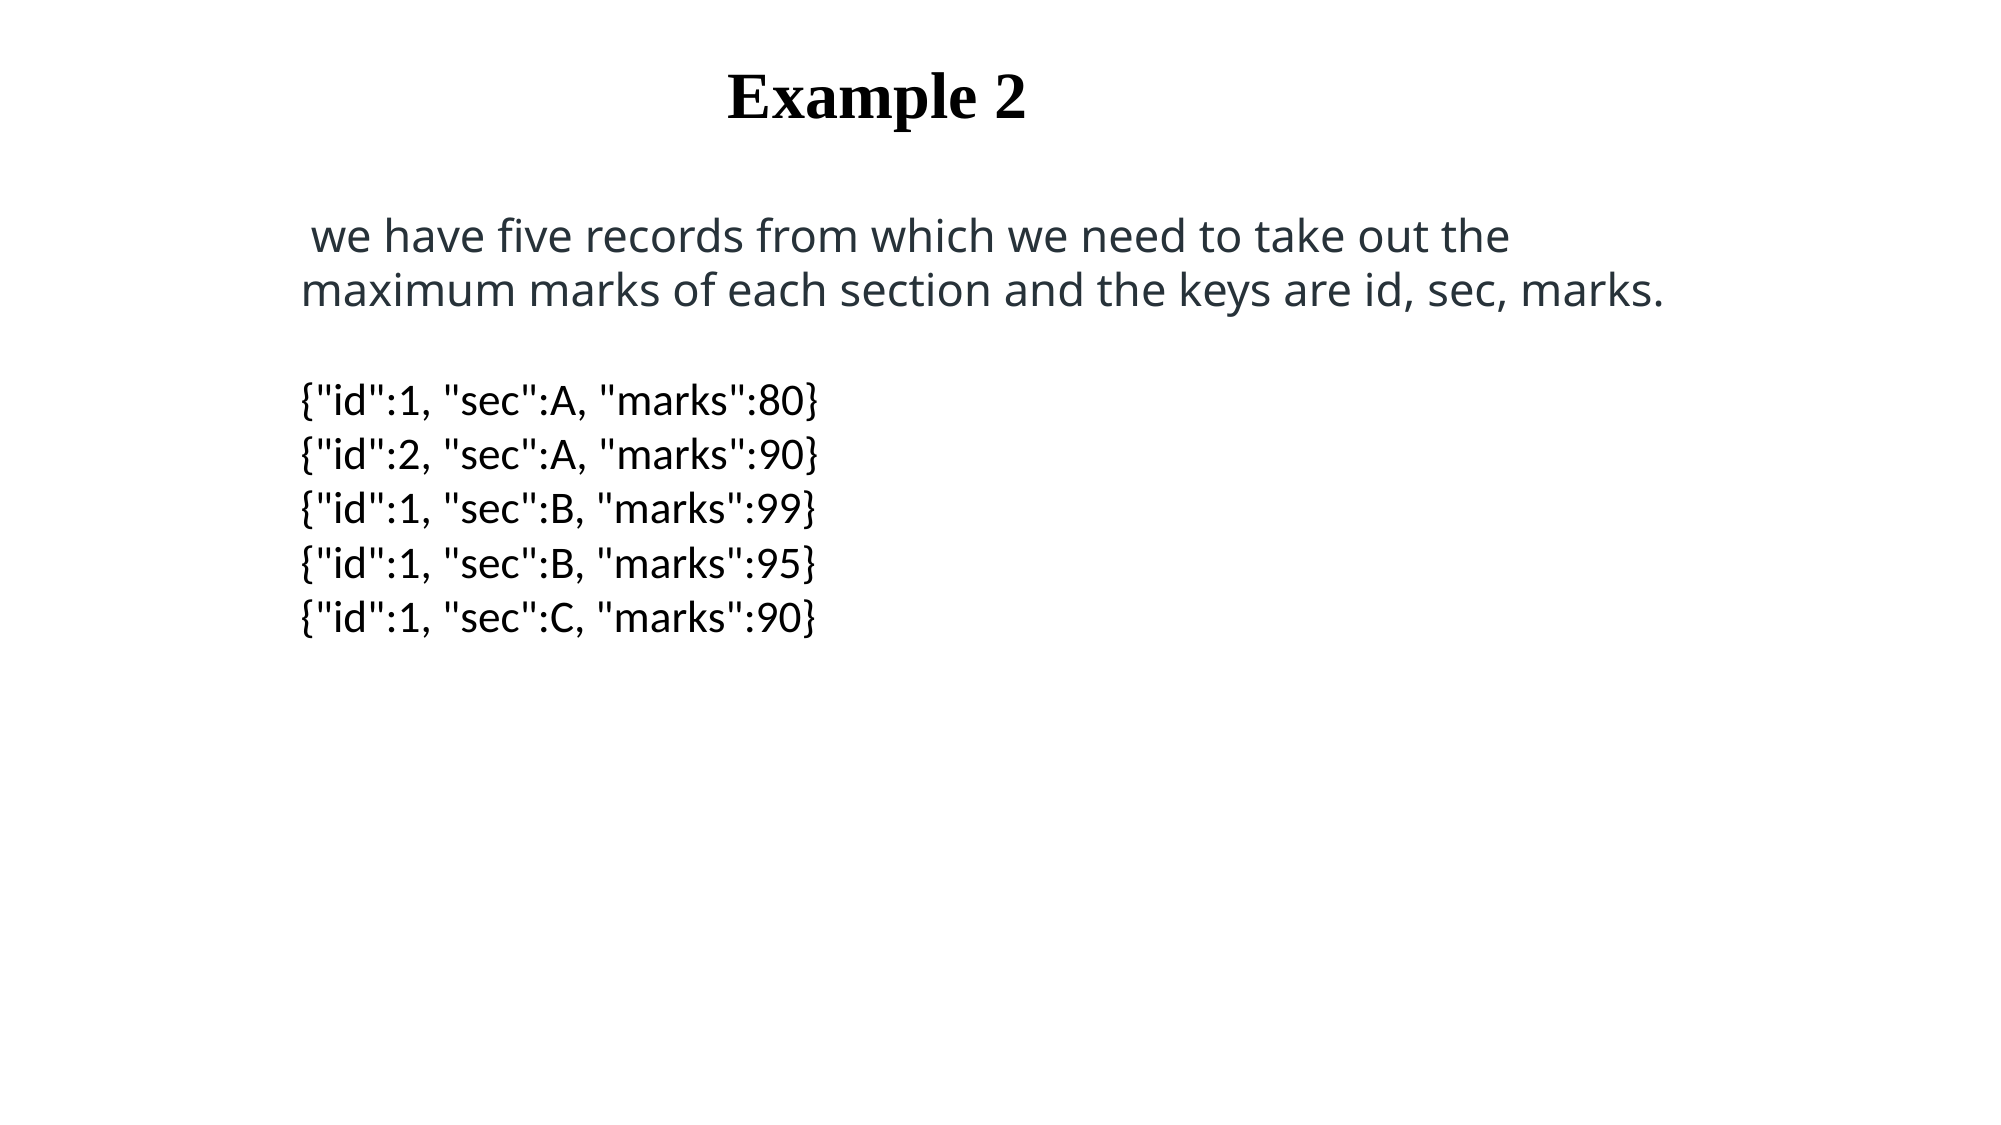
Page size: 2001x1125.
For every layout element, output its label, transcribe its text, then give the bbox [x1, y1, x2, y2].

title Example 2 [727, 52, 1704, 133]
text_box we have five records from which we need to take out the maximum marks of each section and the keys are id, sec, marks. {"id":1, "sec":A, "marks":80} {"id":2, "sec":A, "marks":90} {"id":1, "sec":B, "marks":99} {"id":1, "sec":B, "marks":95} {"id":1, "sec":C, "marks":90} [285, 199, 1704, 650]
